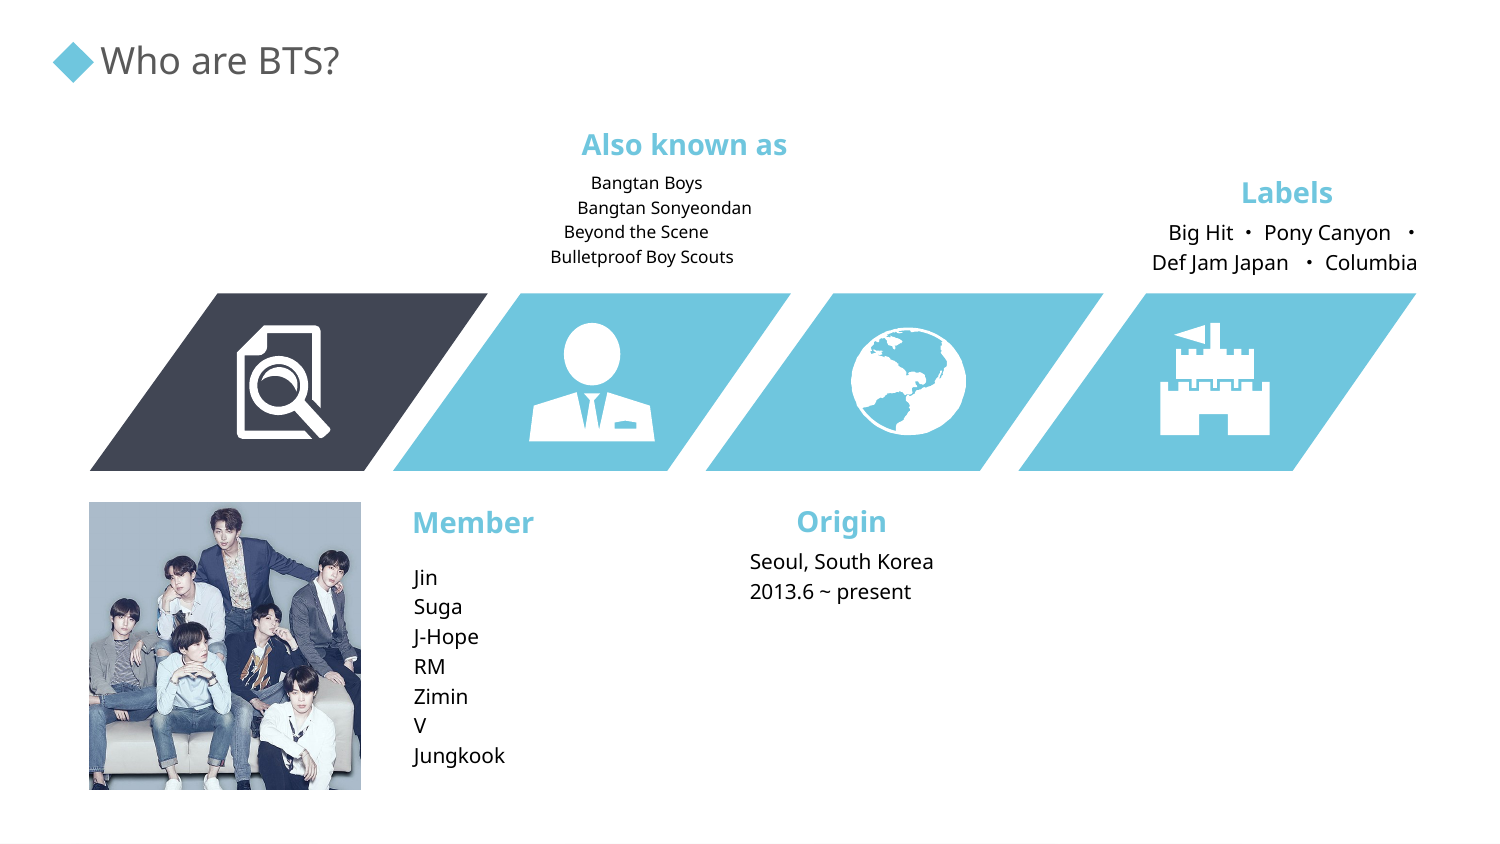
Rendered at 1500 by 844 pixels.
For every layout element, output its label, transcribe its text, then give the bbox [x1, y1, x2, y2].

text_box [1160, 322, 1270, 436]
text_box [89, 293, 523, 472]
text_box [50, 39, 96, 85]
text_box Member [362, 502, 523, 541]
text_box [528, 126, 1424, 610]
text_box Jin Suga J-Hope RM Zimin V Jungkook [389, 537, 530, 790]
picture [89, 502, 361, 790]
text_box Who are BTS? [100, 28, 450, 91]
